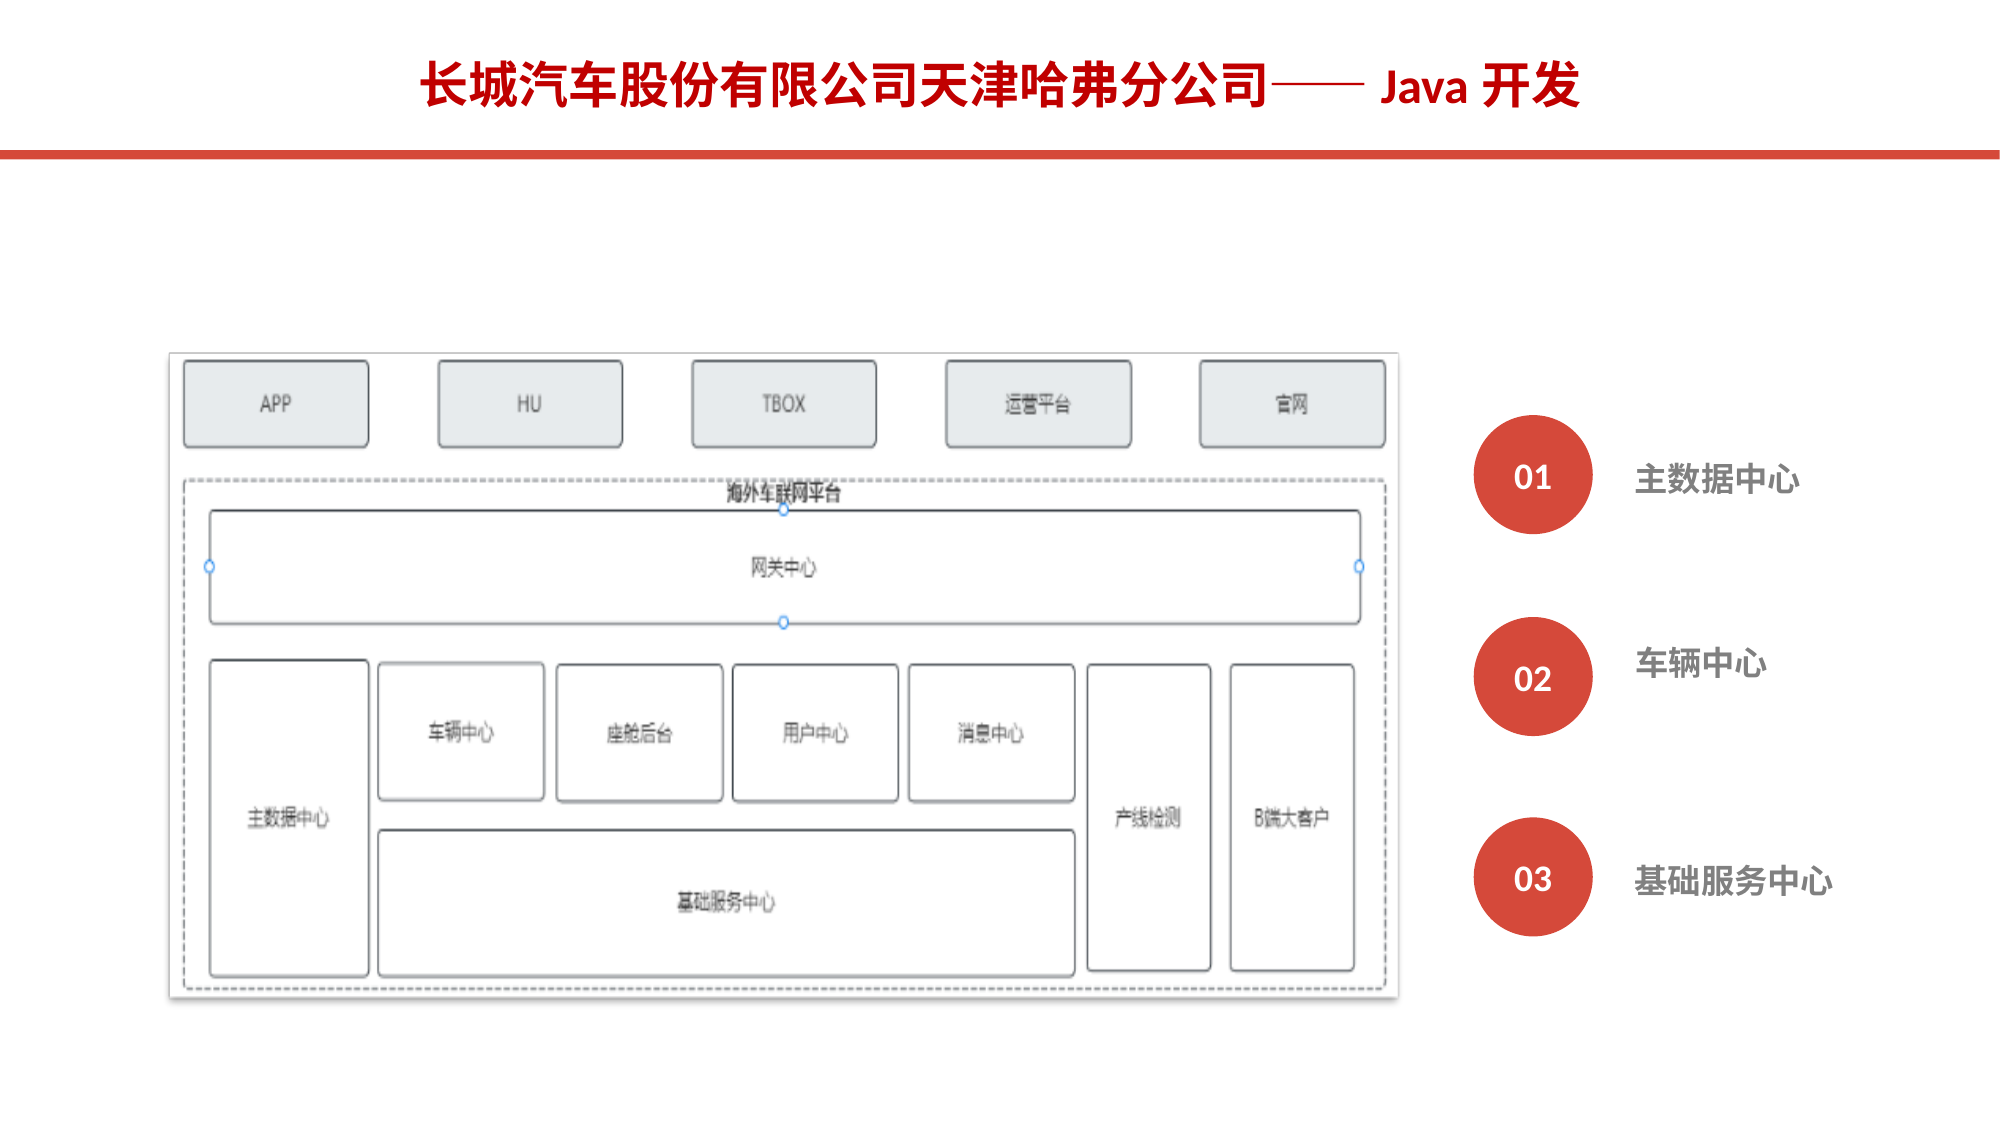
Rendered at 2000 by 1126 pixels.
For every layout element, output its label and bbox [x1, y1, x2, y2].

text_box [129, 297, 1437, 1054]
text_box [1473, 414, 1908, 937]
text_box [0, 46, 2000, 160]
